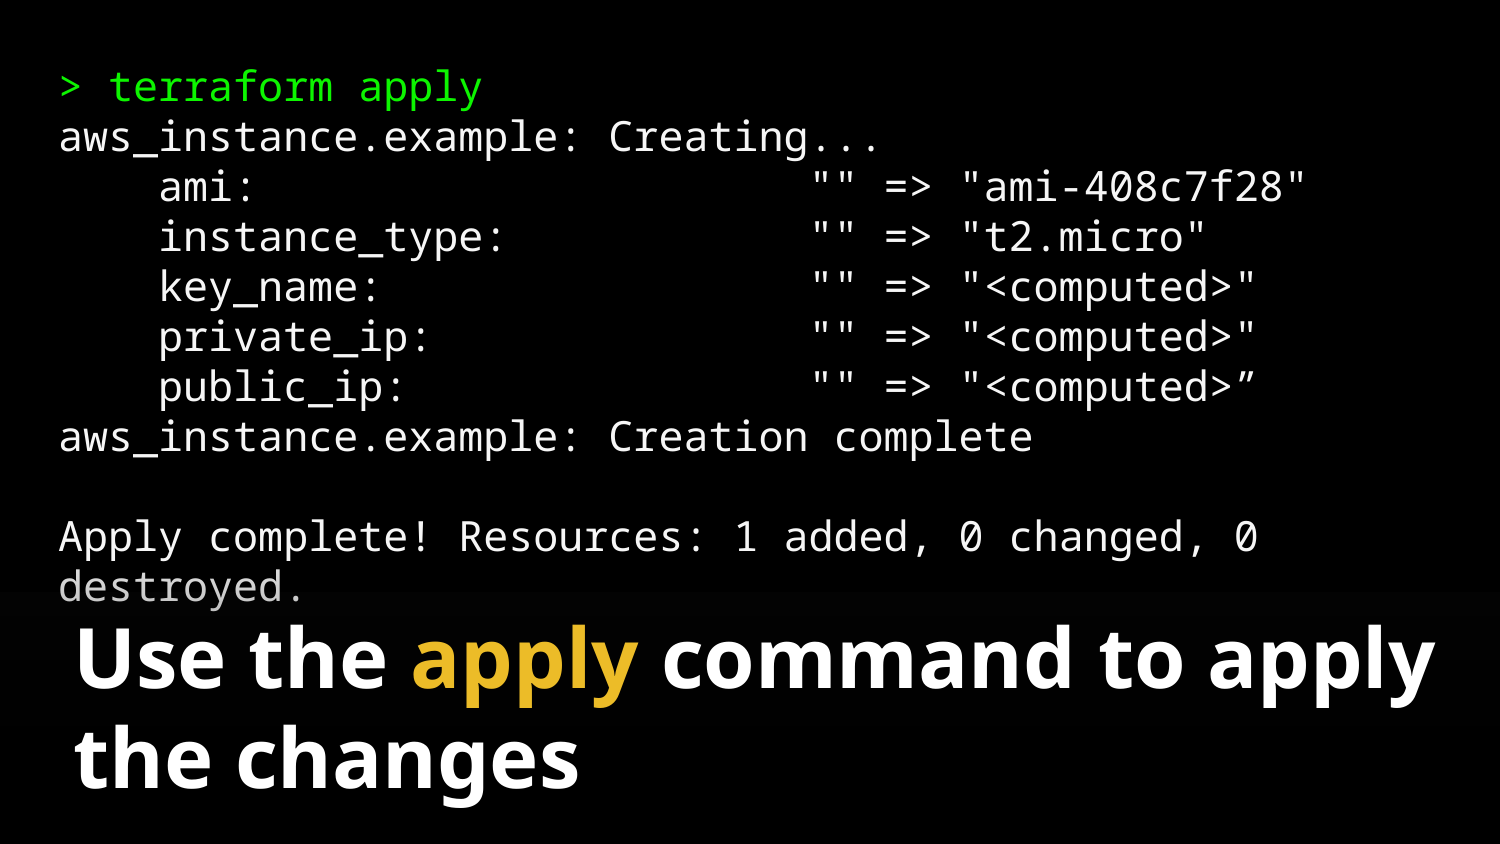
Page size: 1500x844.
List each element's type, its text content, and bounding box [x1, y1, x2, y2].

text_box > terraform apply aws_instance.example: Creating... ami: "" => "ami-408c7f28" instance_type: "" => "t2.micro" key_name: "" => "<computed>" private_ip: "" => "<computed>" public_ip: "" => "<computed>” aws_instance.example: Creation complete Apply complete! Resources: 1 added, 0 changed, 0 destroyed. [0, 0, 1500, 567]
text_box Use the apply command to apply the changes [0, 567, 1500, 844]
